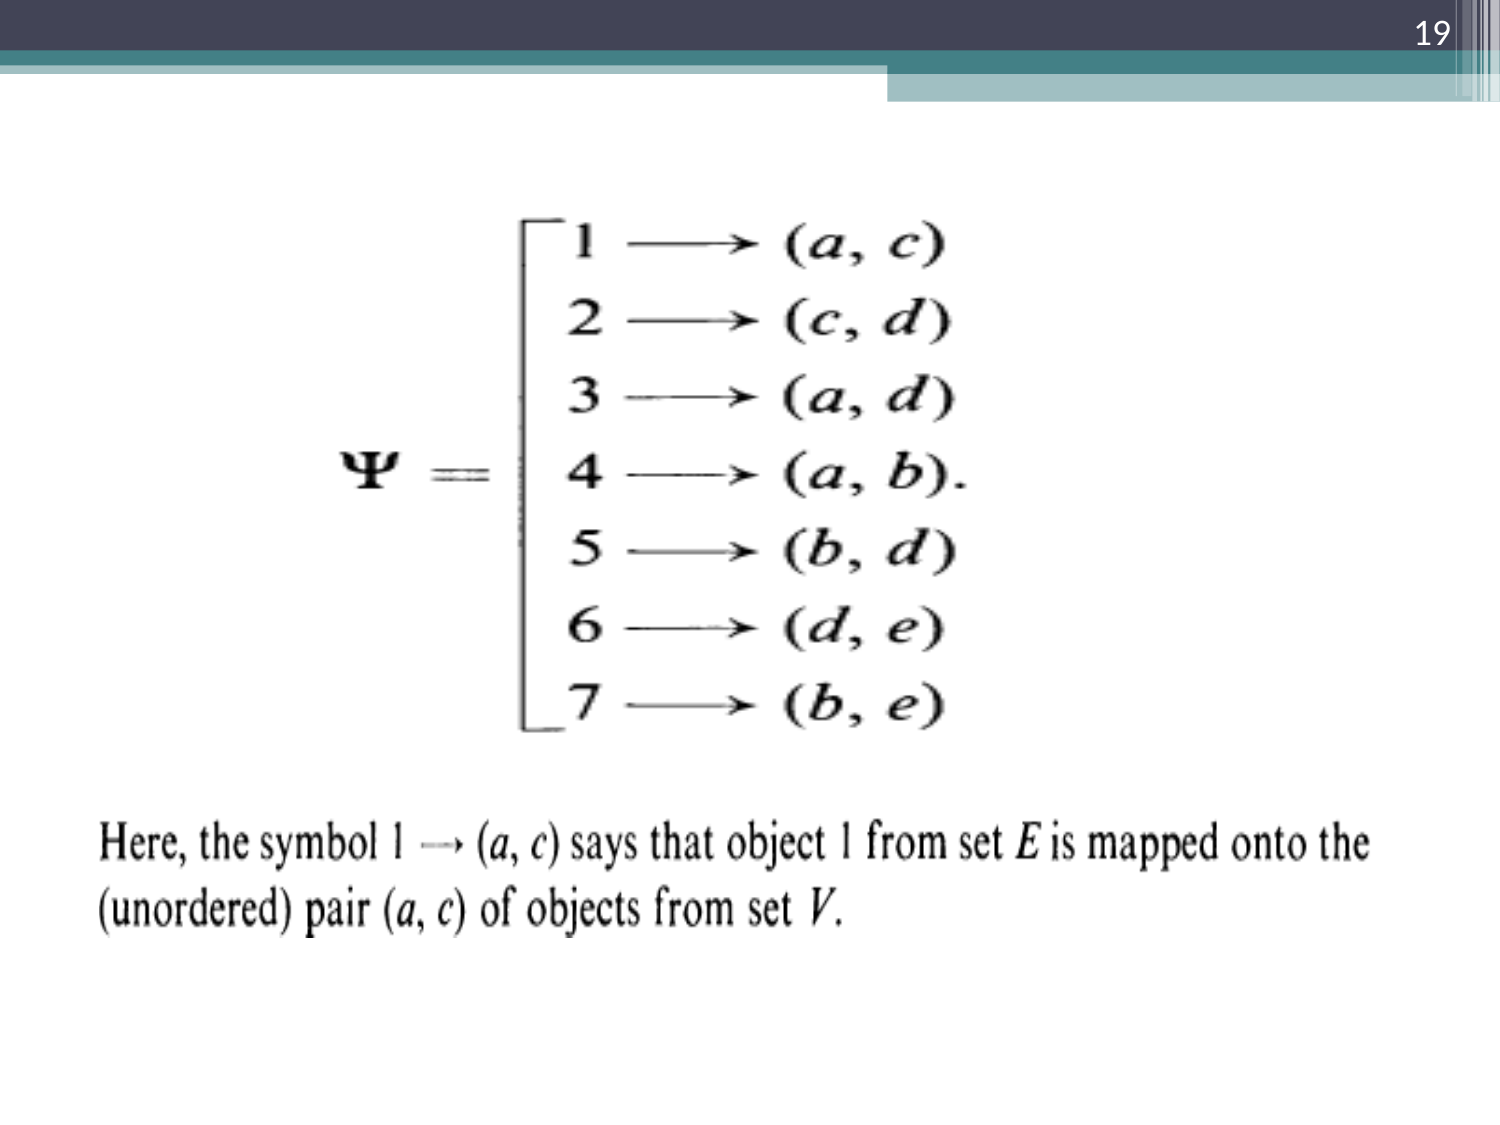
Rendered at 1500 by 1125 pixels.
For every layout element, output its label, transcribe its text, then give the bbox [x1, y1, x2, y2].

text_box <number> [1340, 0, 1466, 61]
picture [99, 812, 1413, 938]
picture [312, 199, 1001, 751]
